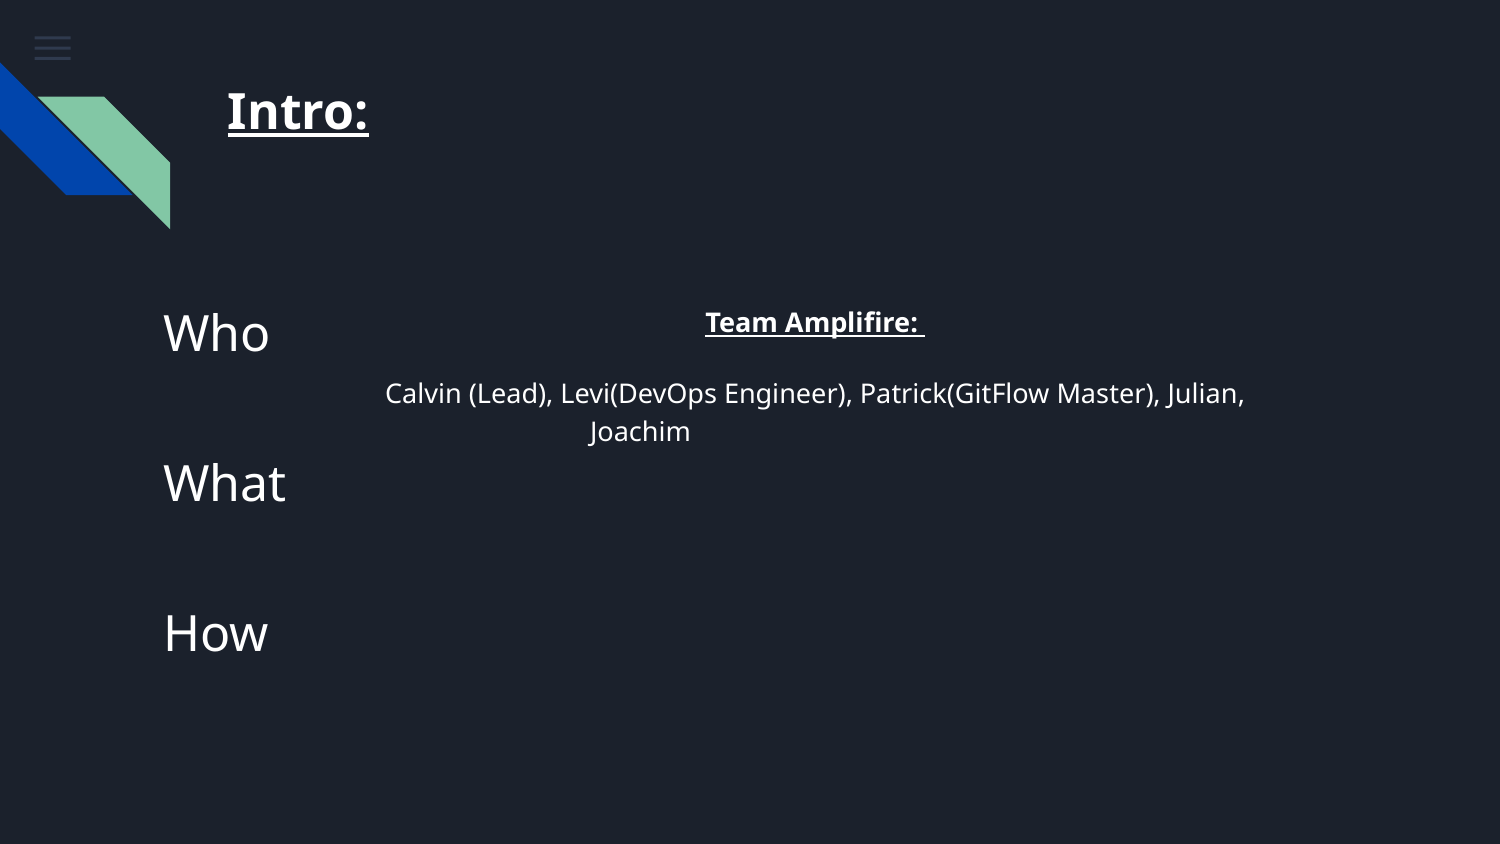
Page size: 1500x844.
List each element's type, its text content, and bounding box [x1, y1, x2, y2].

text_box What [148, 436, 334, 569]
title Intro: [212, 64, 1368, 215]
text_box Who [148, 286, 333, 419]
text_box How [148, 586, 334, 719]
list Team Amplifire: Calvin (Lead), Levi(DevOps Engineer), Patrick(GitFlow Master), Julian, Joachim [333, 286, 1298, 419]
